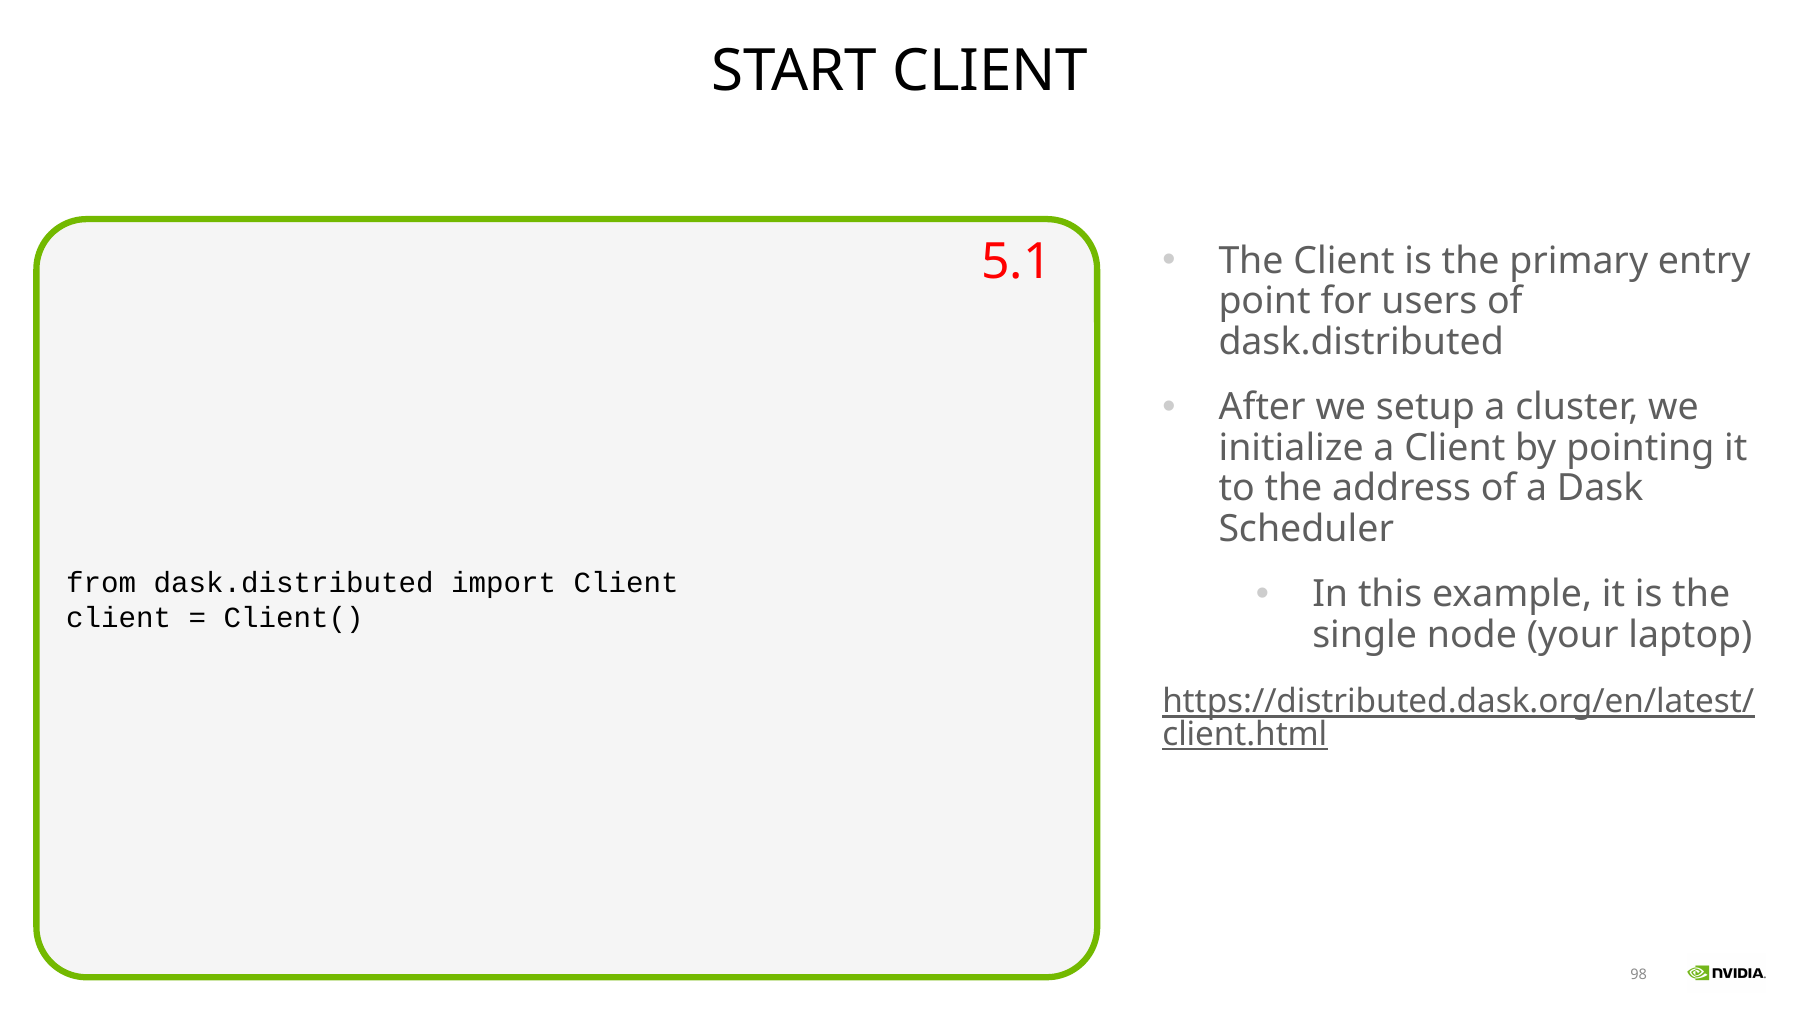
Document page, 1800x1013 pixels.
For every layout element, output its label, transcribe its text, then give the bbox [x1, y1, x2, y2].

picture [1687, 953, 1766, 993]
list The Client is the primary entry point for users of dask.distributed After we setup a cluster, we initialize a Client by pointing it to the address of a Dask Scheduler In this example, it is the single node (your laptop) https://distributed.dask.org/en/latest/client.html [1146, 233, 1776, 943]
title Start client [81, 13, 1719, 111]
text_box from dask.distributed import Client client = Client() [35, 218, 1098, 979]
text_box 5.1 [964, 225, 1069, 298]
